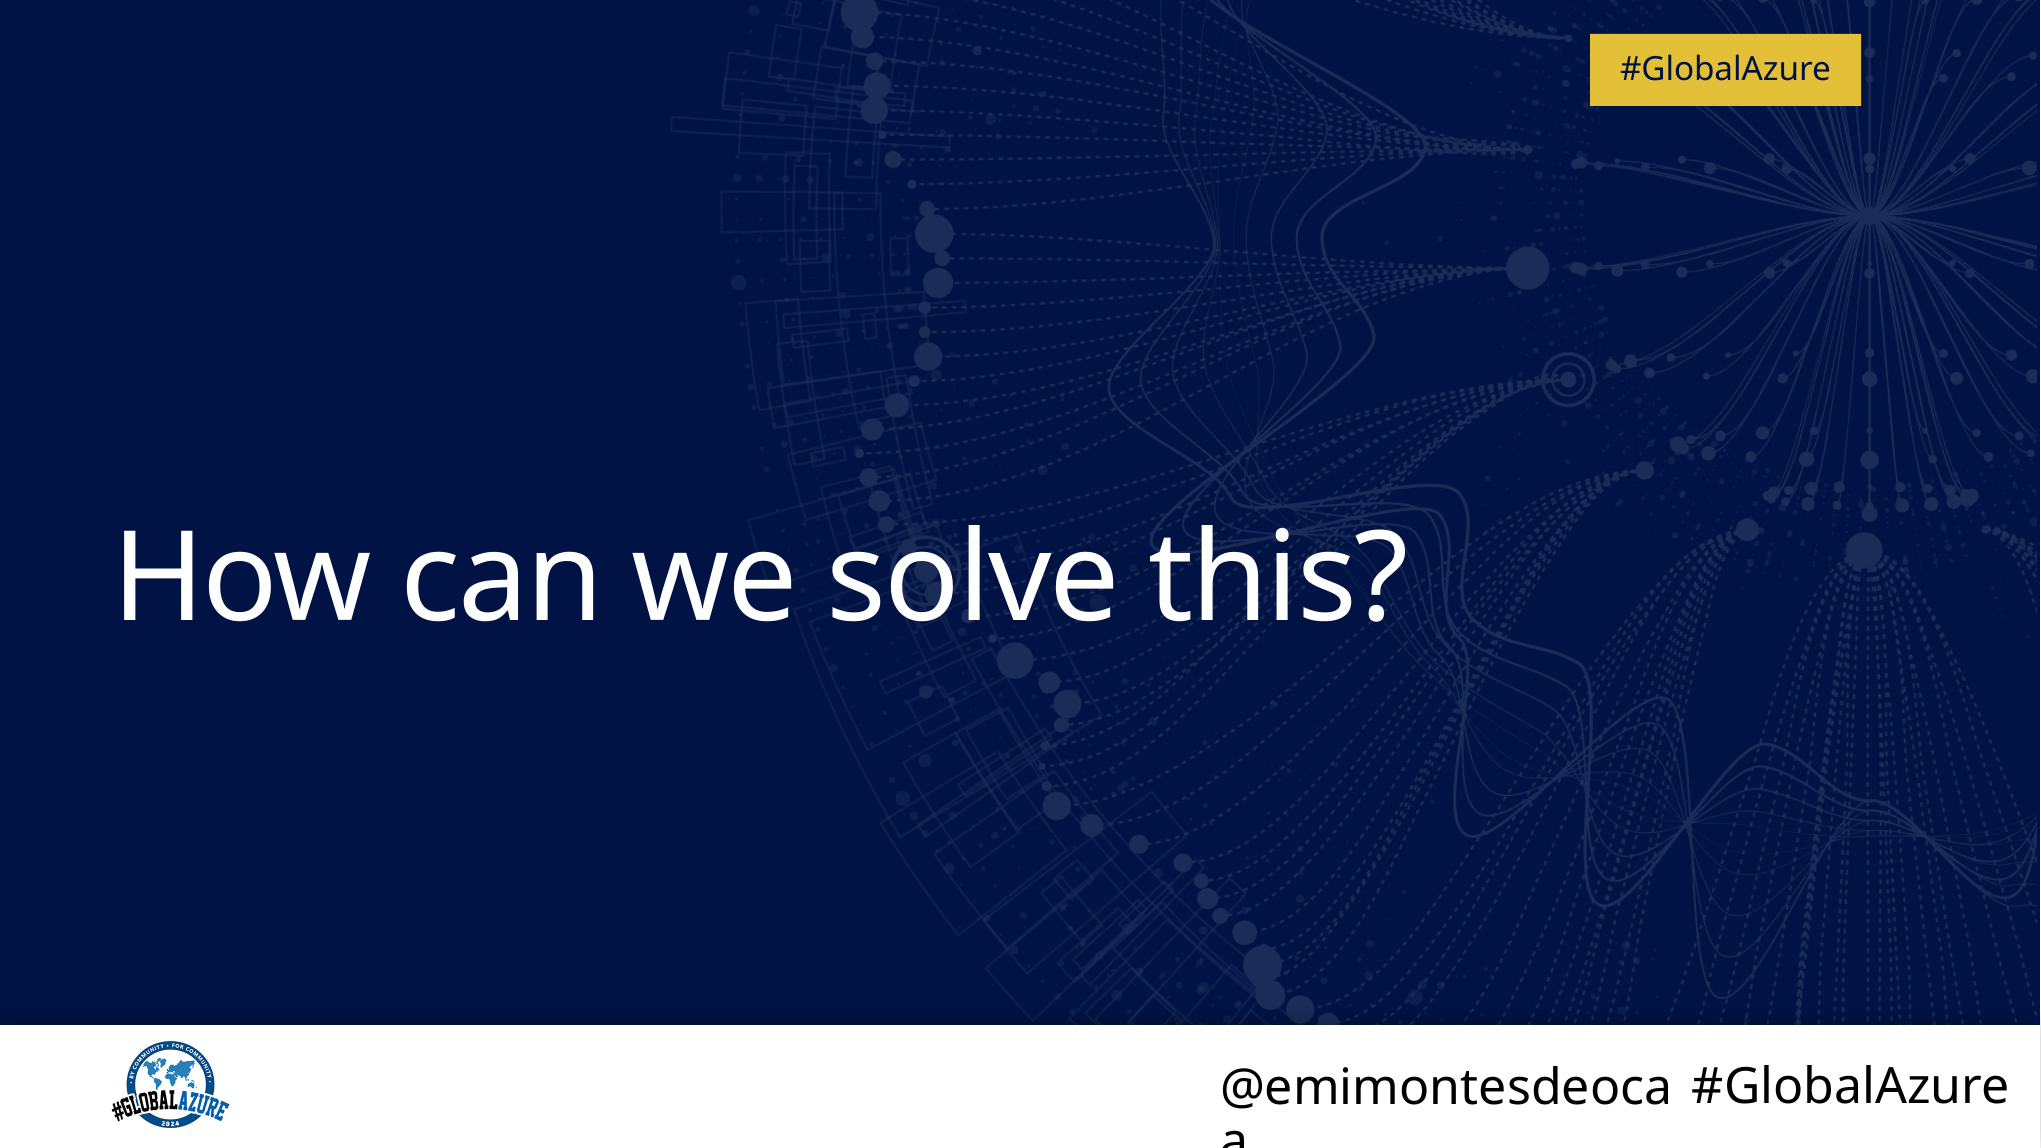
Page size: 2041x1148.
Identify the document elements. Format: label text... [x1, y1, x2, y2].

picture [107, 1036, 233, 1133]
text_box @emimontesdeocaa [1220, 1061, 1697, 1148]
title How can we solve this? [88, 346, 1624, 649]
